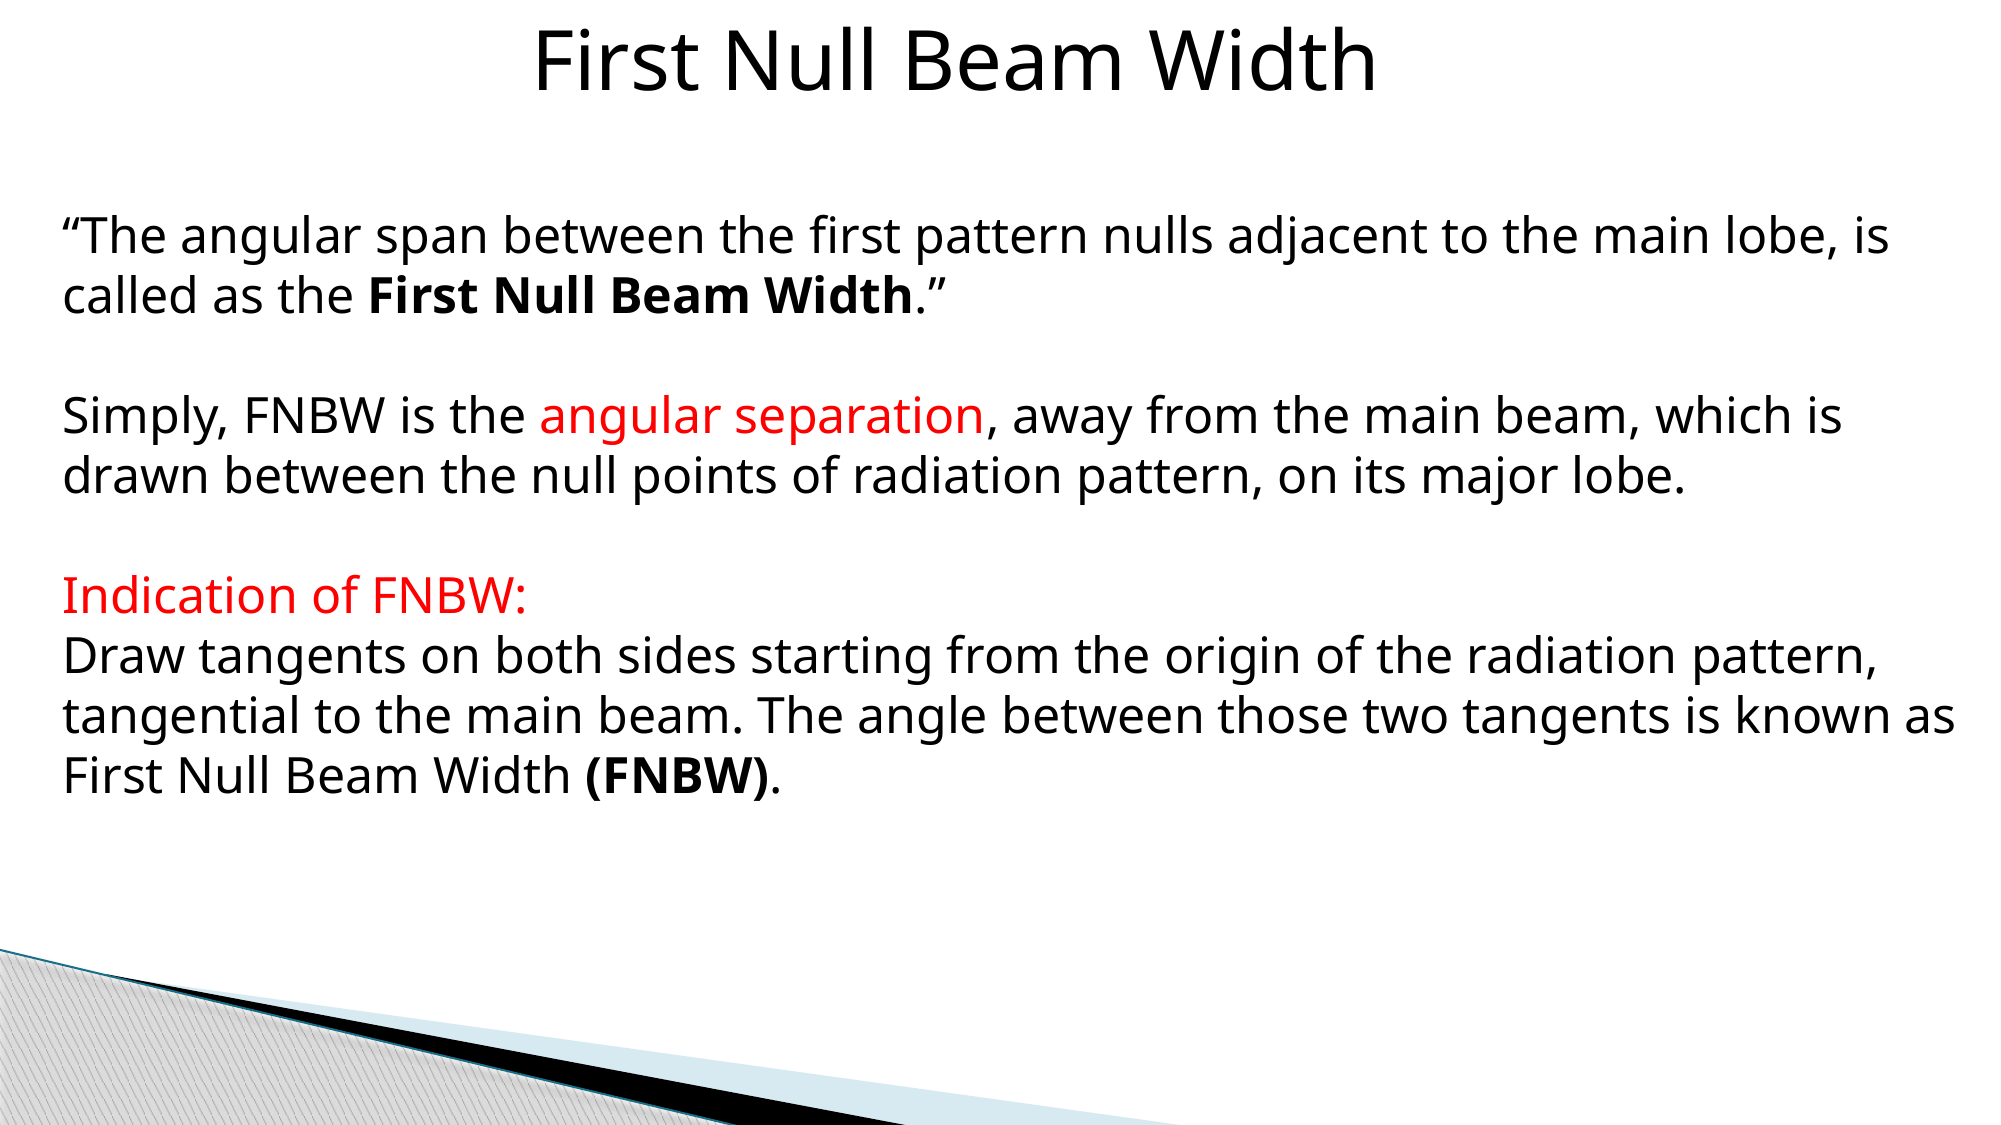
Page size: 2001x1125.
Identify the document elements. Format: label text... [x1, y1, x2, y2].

text_box First Null Beam Width [169, 0, 1743, 115]
text_box “The angular span between the first pattern nulls adjacent to the main lobe, is called as the First Null Beam Width.” Simply, FNBW is the angular separation, away from the main beam, which is drawn between the null points of radiation pattern, on its major lobe. Indication of FNBW: Draw tangents on both sides starting from the origin of the radiation pattern, tangential to the main beam. The angle between those two tangents is known as First Null Beam Width (FNBW). [47, 196, 2000, 811]
